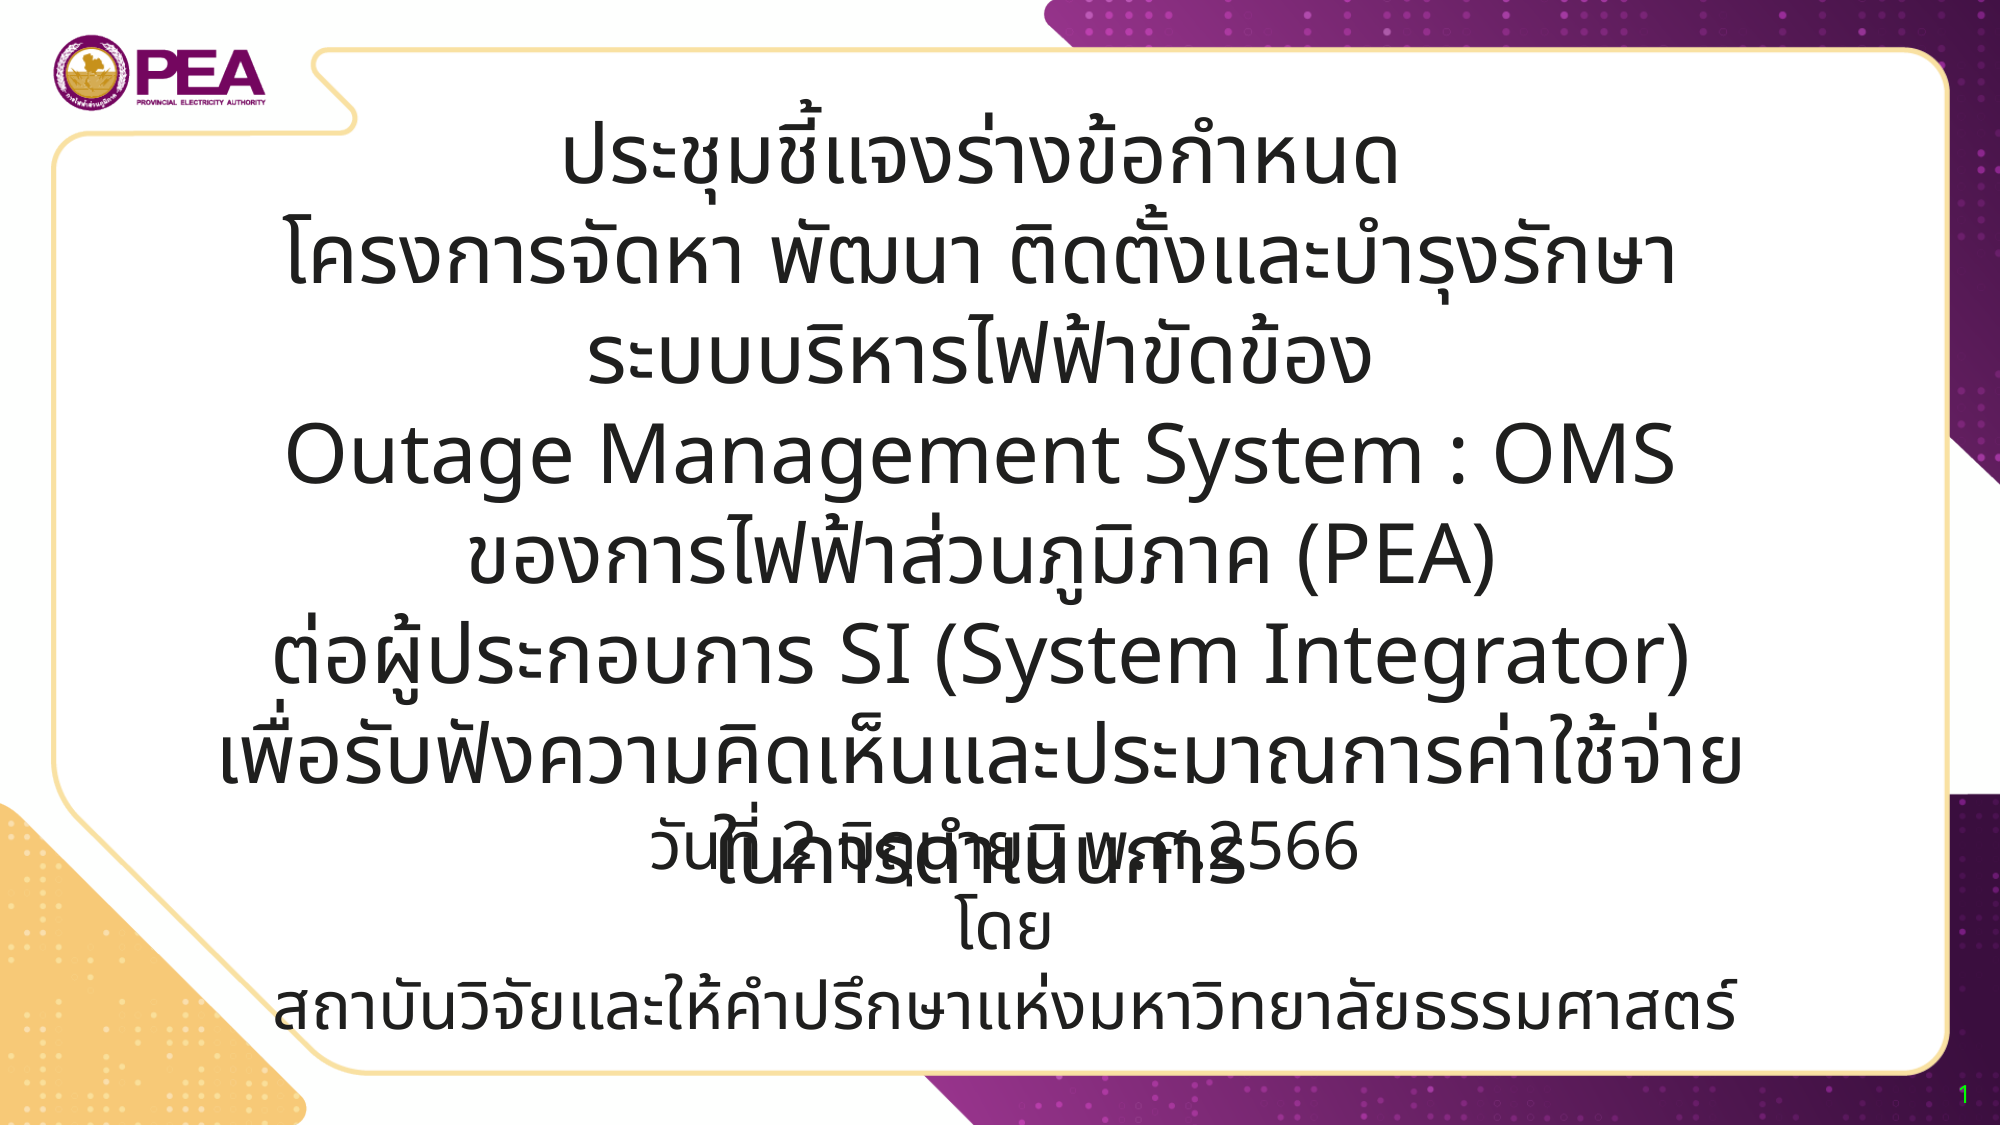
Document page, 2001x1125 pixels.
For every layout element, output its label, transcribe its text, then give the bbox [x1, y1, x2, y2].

slide_number 1 [1845, 1065, 1987, 1125]
text_box ประชุมชี้แจงร่างข้อกำหนด โครงการจัดหา พัฒนา ติดตั้งและบำรุงรักษา ระบบบริหารไฟฟ้าขัดข้อง Outage Management System : OMS ของการไฟฟ้าส่วนภูมิภาค (PEA) ต่อผู้ประกอบการ SI (System Integrator) เพื่อรับฟังความคิดเห็นและประมาณการค่าใช้จ่ายในการดำเนินการ [178, 92, 1785, 908]
picture [0, 0, 2000, 1125]
text_box วันที่ 2 มิถุนายน พ.ศ.2566 โดย สถาบันวิจัยและให้คำปรึกษาแห่งมหาวิทยาลัยธรรมศาสตร์ [258, 795, 1753, 1051]
